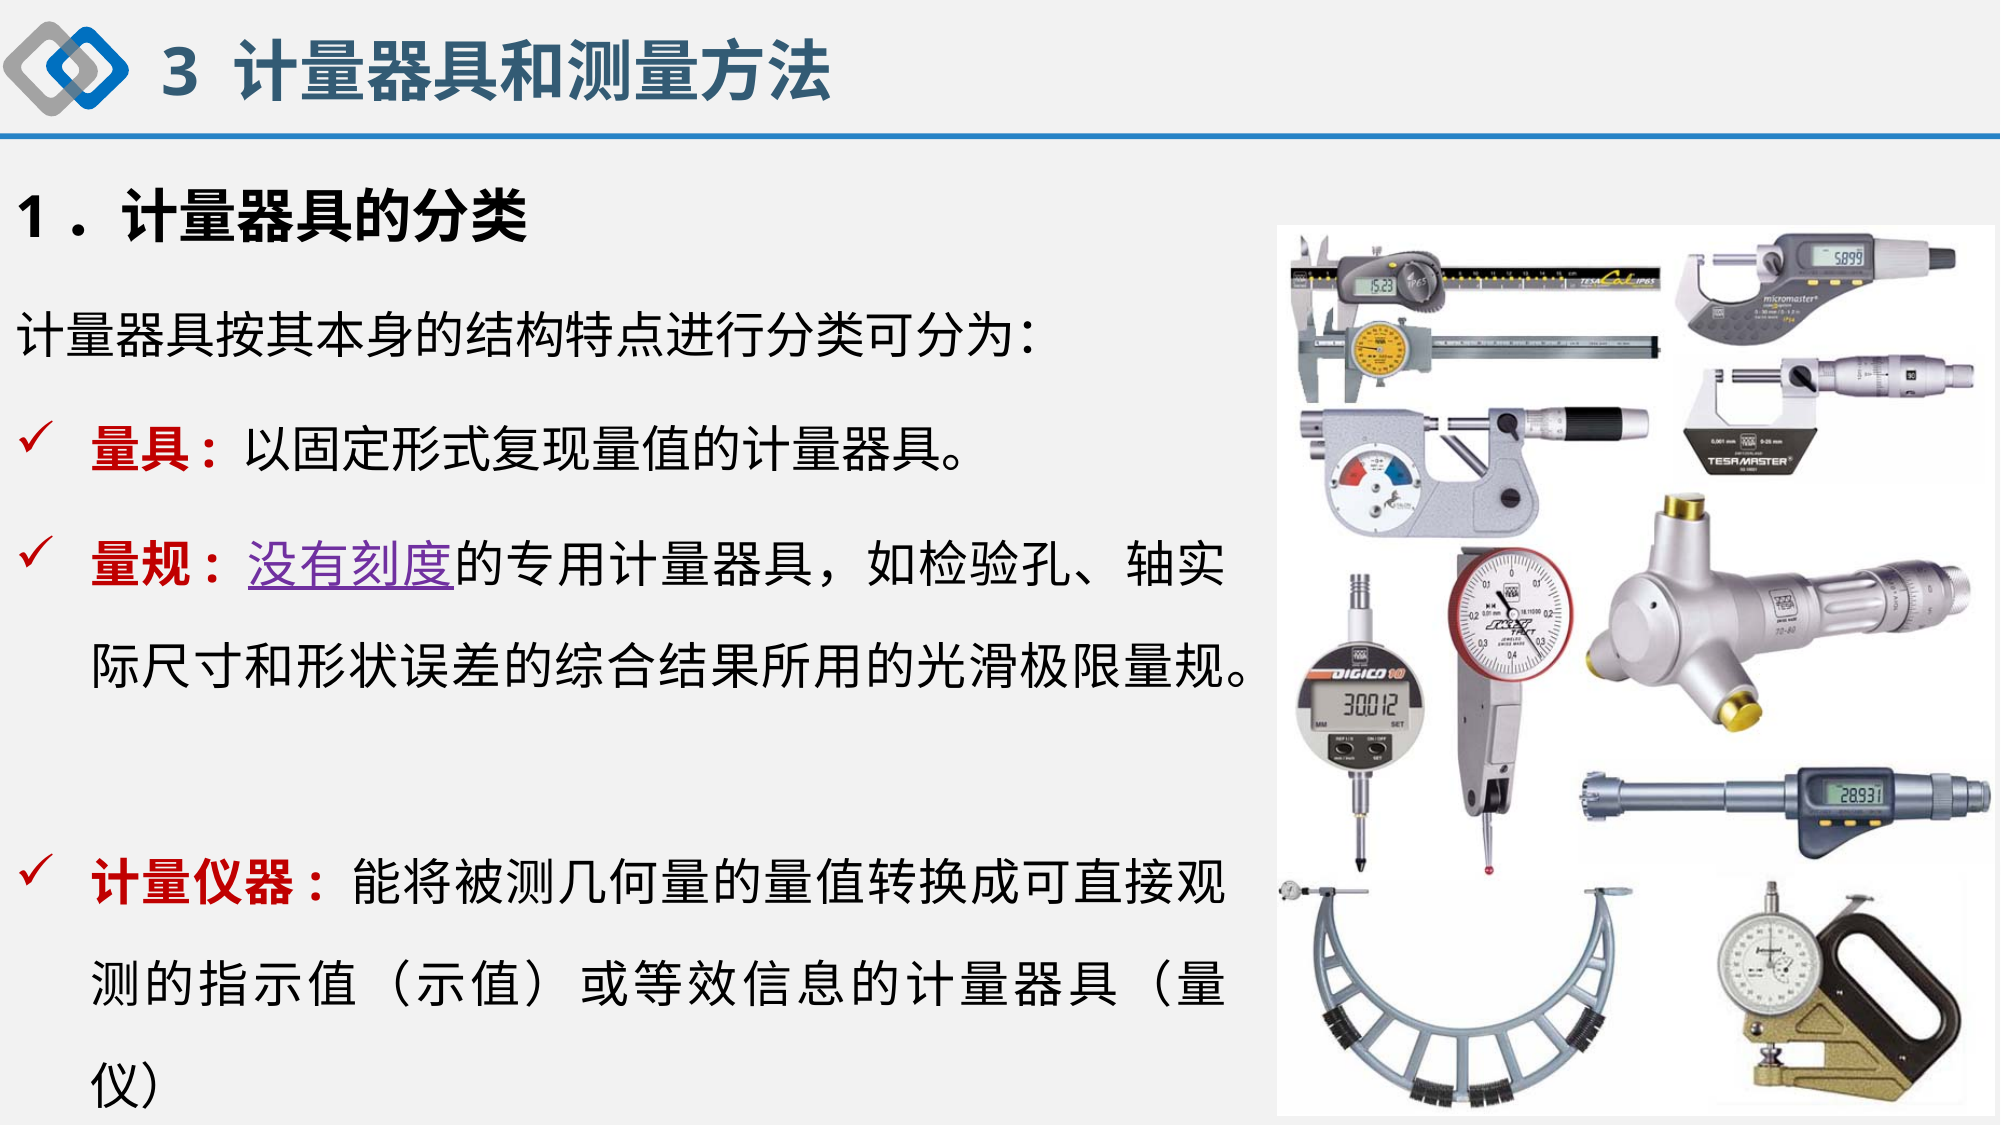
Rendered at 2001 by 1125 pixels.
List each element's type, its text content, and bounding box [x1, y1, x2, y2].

list 1．计量器具的分类 计量器具按其本身的结构特点进行分类可分为： 量具: 以固定形式复现量值的计量器具。 量规: 没有刻度的专用计量器具，如检验孔、轴实际尺寸和形状误差的综合结果所用的光滑极限量规。 计量仪器: 能将被测几何量的量值转换成可直接观测的指示值（示值）或等效信息的计量器具（量仪） 计量装置: 为确定被测几何量量值所必需的计量器具和辅助设备的总体。 [0, 122, 1242, 1083]
text_box 3 计量器具和测量方法 [146, 0, 1495, 144]
picture [1276, 225, 1995, 1116]
